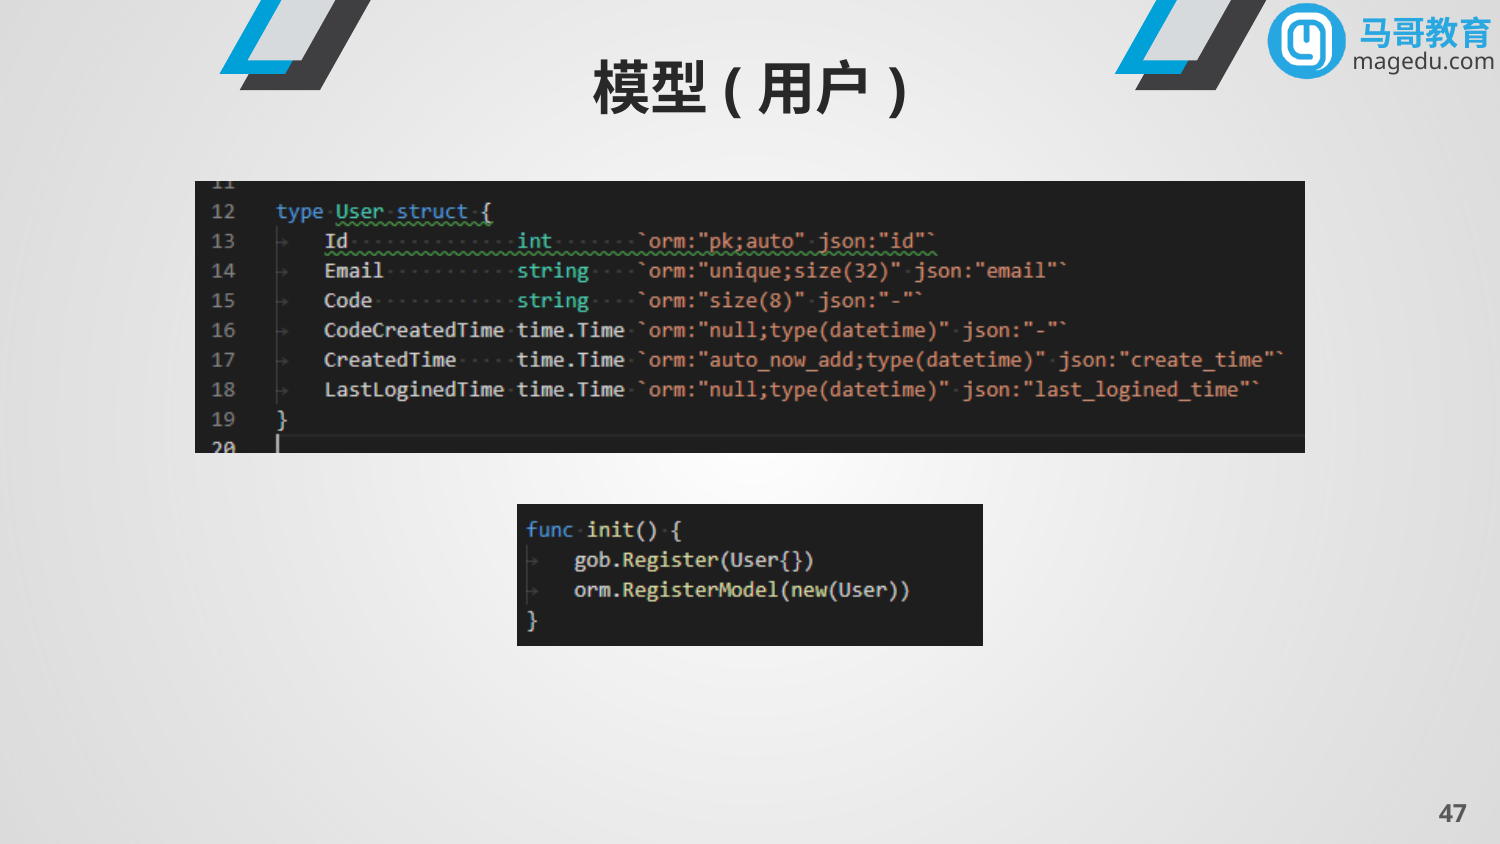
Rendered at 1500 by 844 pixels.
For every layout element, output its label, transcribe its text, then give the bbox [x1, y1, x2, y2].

picture [1265, 0, 1348, 82]
text_box 模型(用户) [578, 43, 922, 129]
picture [195, 181, 1305, 453]
picture [517, 504, 983, 646]
